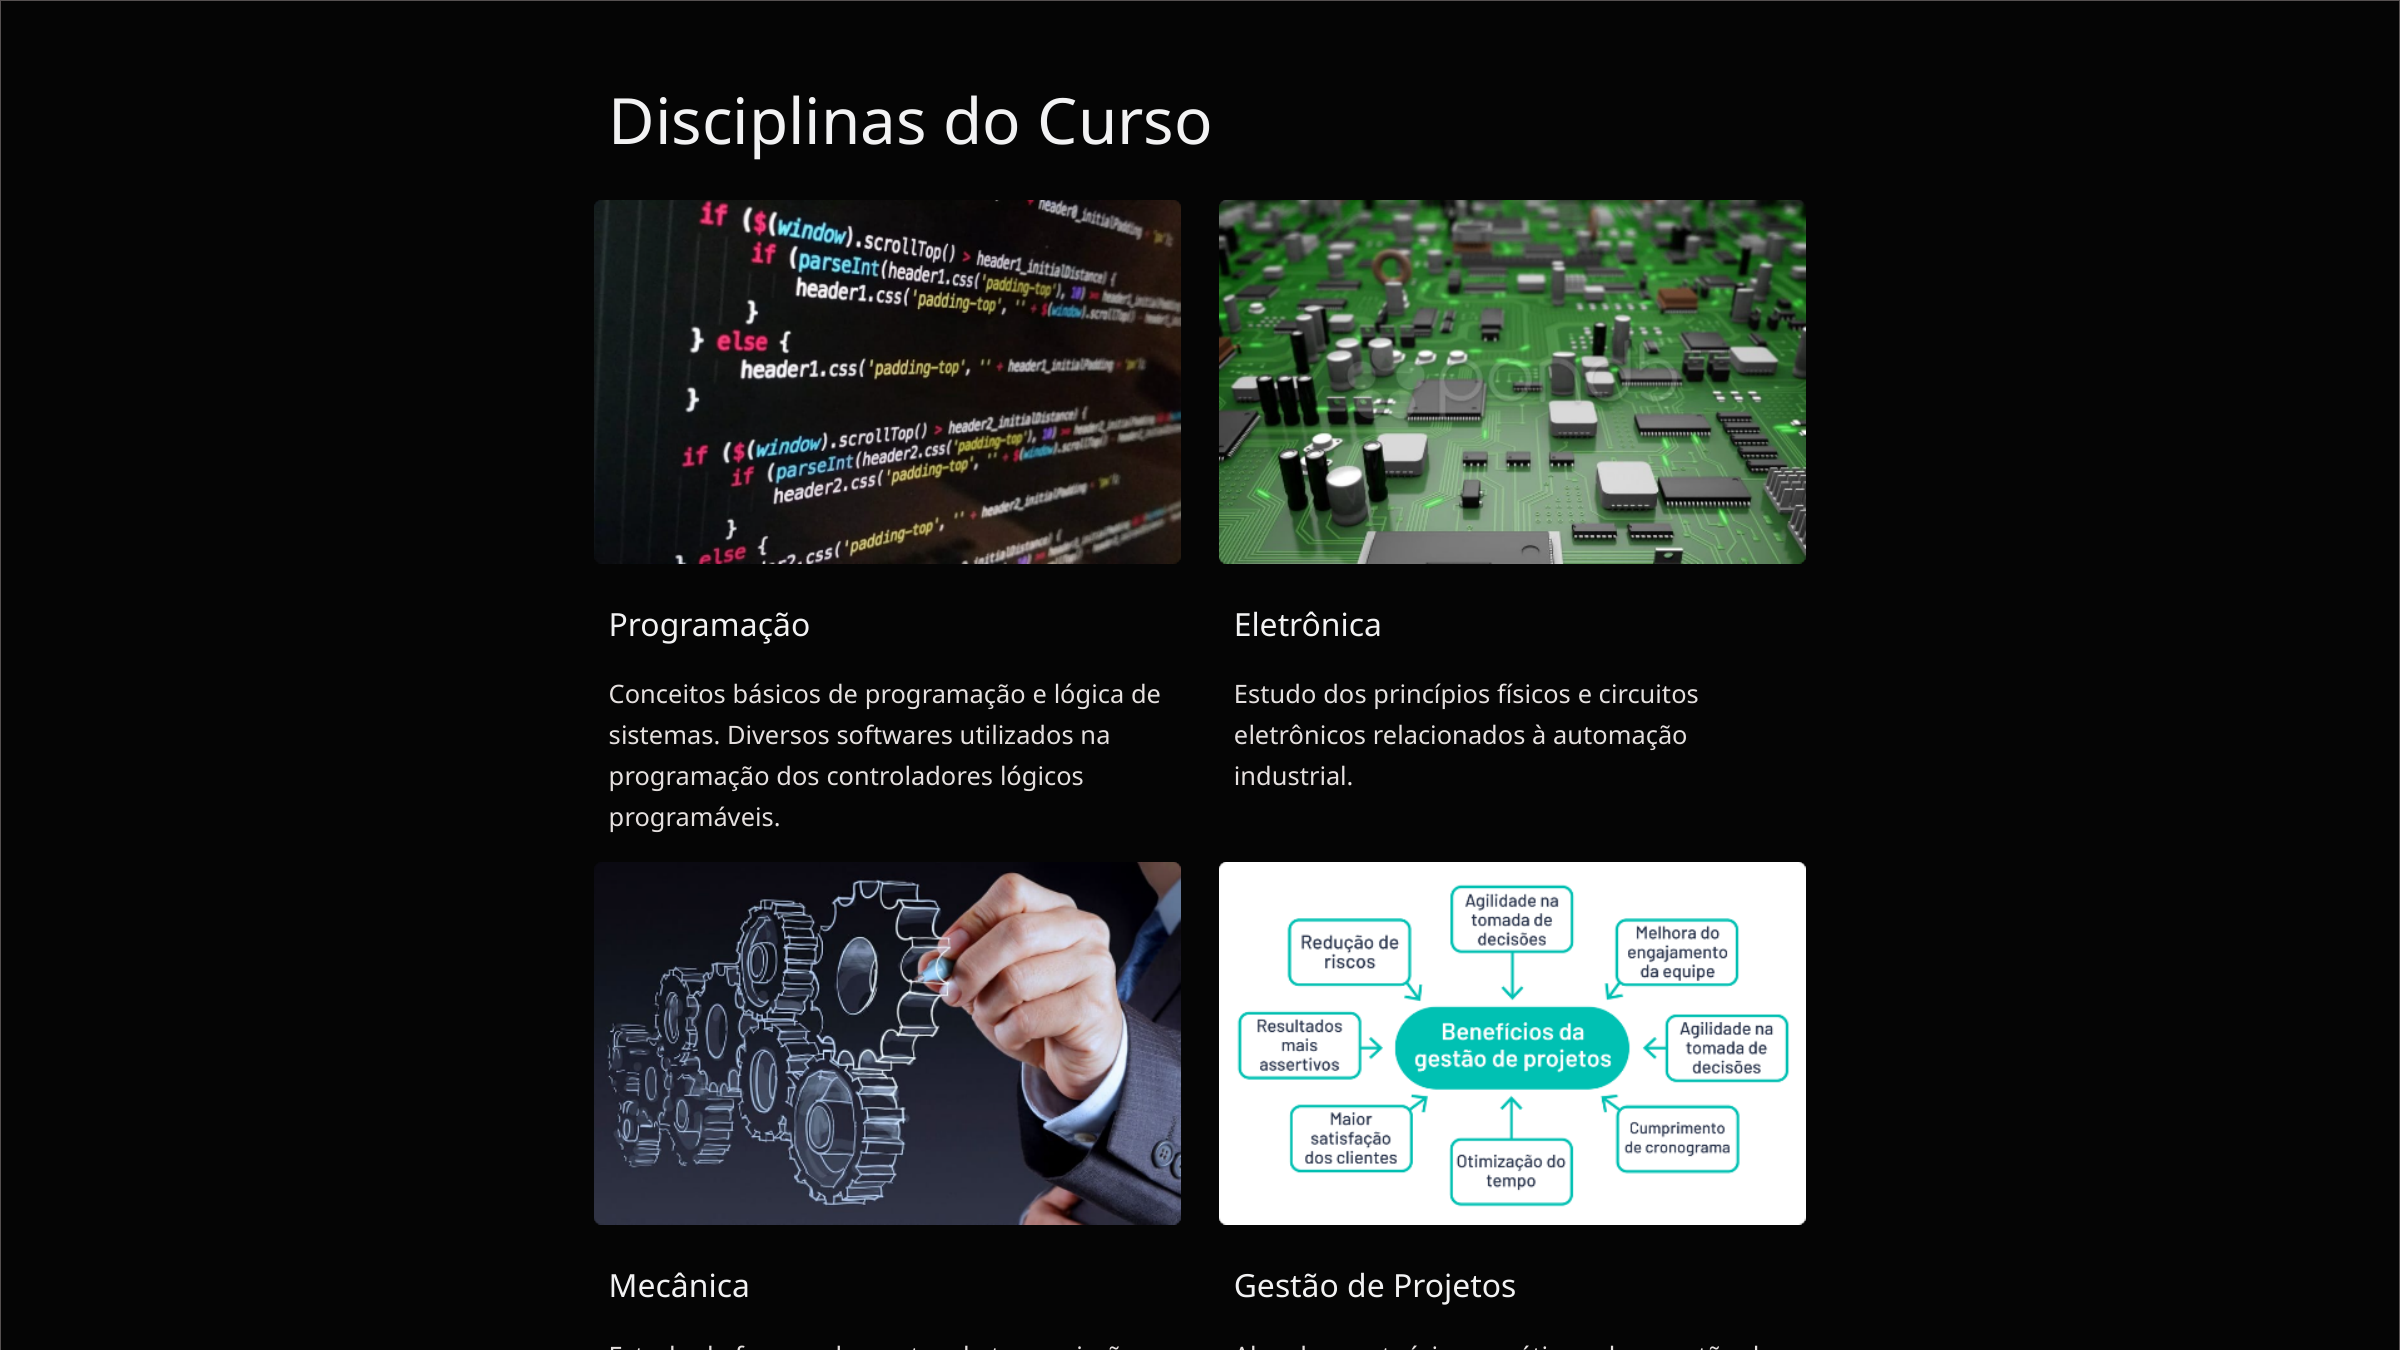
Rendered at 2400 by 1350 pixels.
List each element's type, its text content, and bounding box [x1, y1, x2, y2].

text_box Estudo dos princípios físicos e circuitos eletrônicos relacionados à automação industrial. [1219, 660, 1806, 743]
picture [1219, 200, 1806, 564]
text_box [0, 0, 2400, 1350]
text_box Programação [593, 595, 850, 636]
text_box Gestão de Projetos [1219, 1256, 1520, 1297]
text_box Disciplinas do Curso [593, 70, 1228, 150]
picture [594, 200, 1181, 564]
text_box Abordagem teórica e prática sobre gestão de projetos, elaboração de cronogramas, documentos, cálculo de eficiência e riscos. [1219, 1322, 1806, 1350]
text_box Mecânica [593, 1256, 850, 1297]
picture [1219, 862, 1806, 1225]
text_box Estudo de forças, elementos de transmissão de movimento e sistemas mecânicos necessários para a automação industrial. [594, 1322, 1181, 1350]
text_box Eletrônica [1219, 595, 1475, 636]
text_box Conceitos básicos de programação e lógica de sistemas. Diversos softwares utilizados na programação dos controladores lógicos programáveis. [594, 660, 1181, 824]
picture [594, 862, 1181, 1225]
